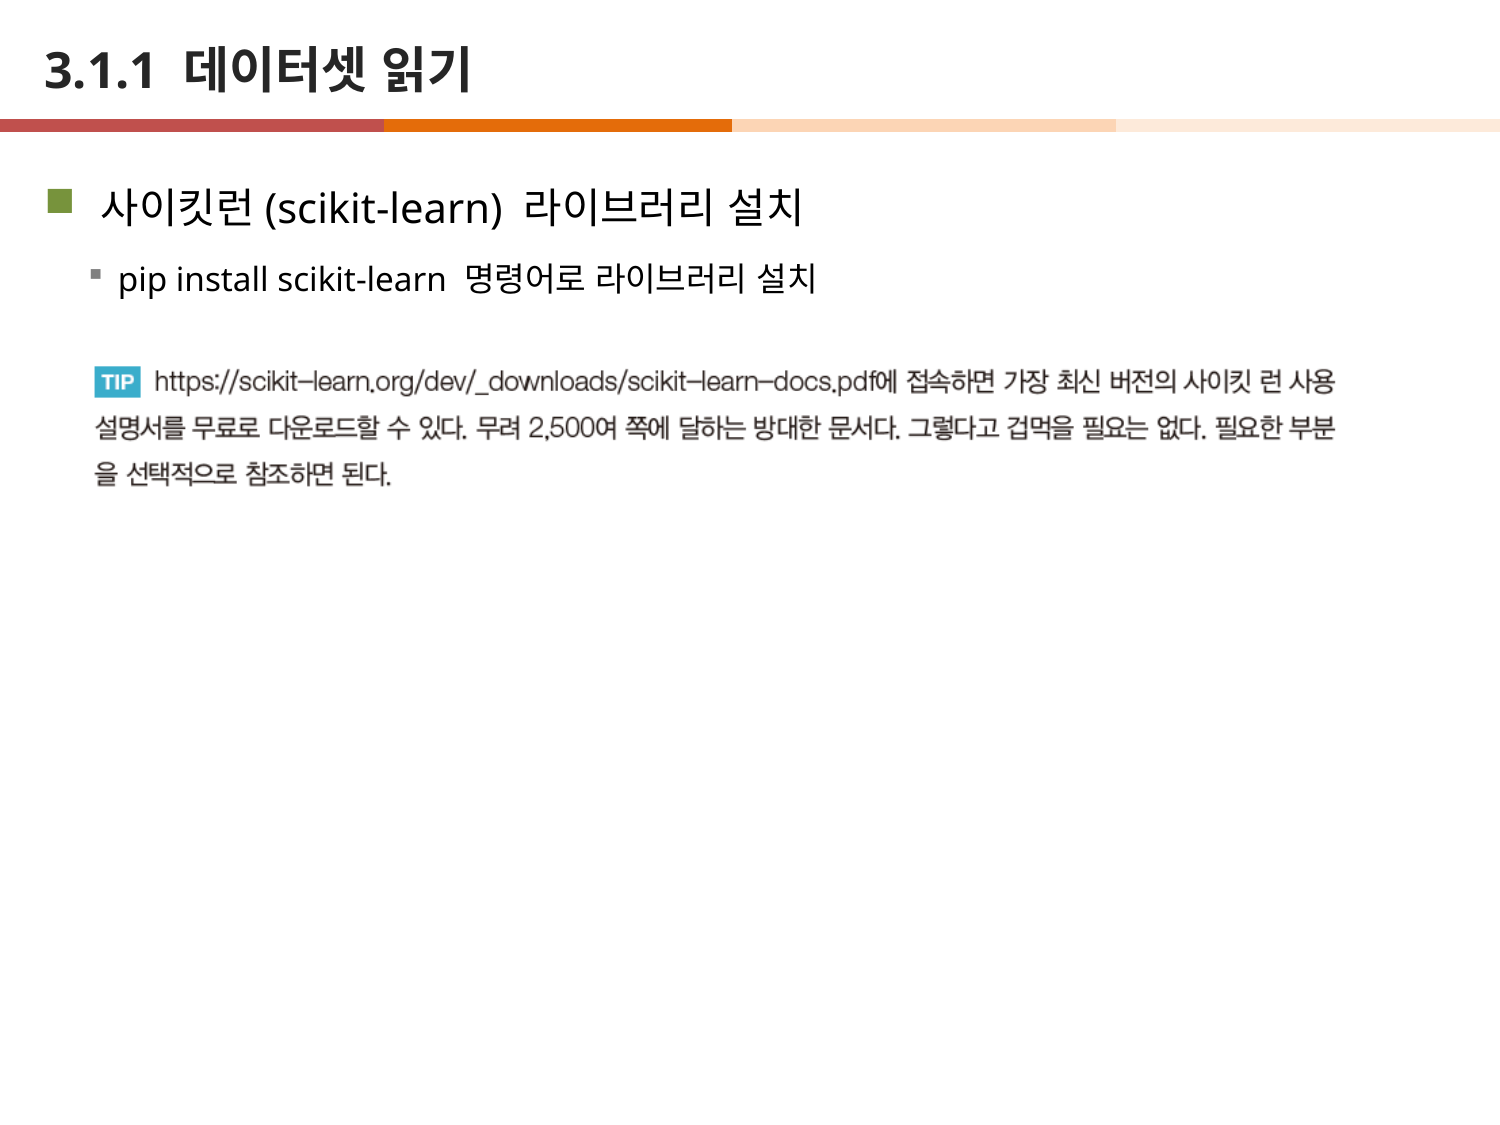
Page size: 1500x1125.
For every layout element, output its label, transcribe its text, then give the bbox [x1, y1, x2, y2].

picture [88, 361, 1343, 492]
title 3.1.1 데이터셋 읽기 [29, 23, 1270, 114]
list 사이킷런(scikit-learn) 라이브러리 설치 pip install scikit-learn 명령어로 라이브러리 설치 [29, 148, 1471, 1083]
